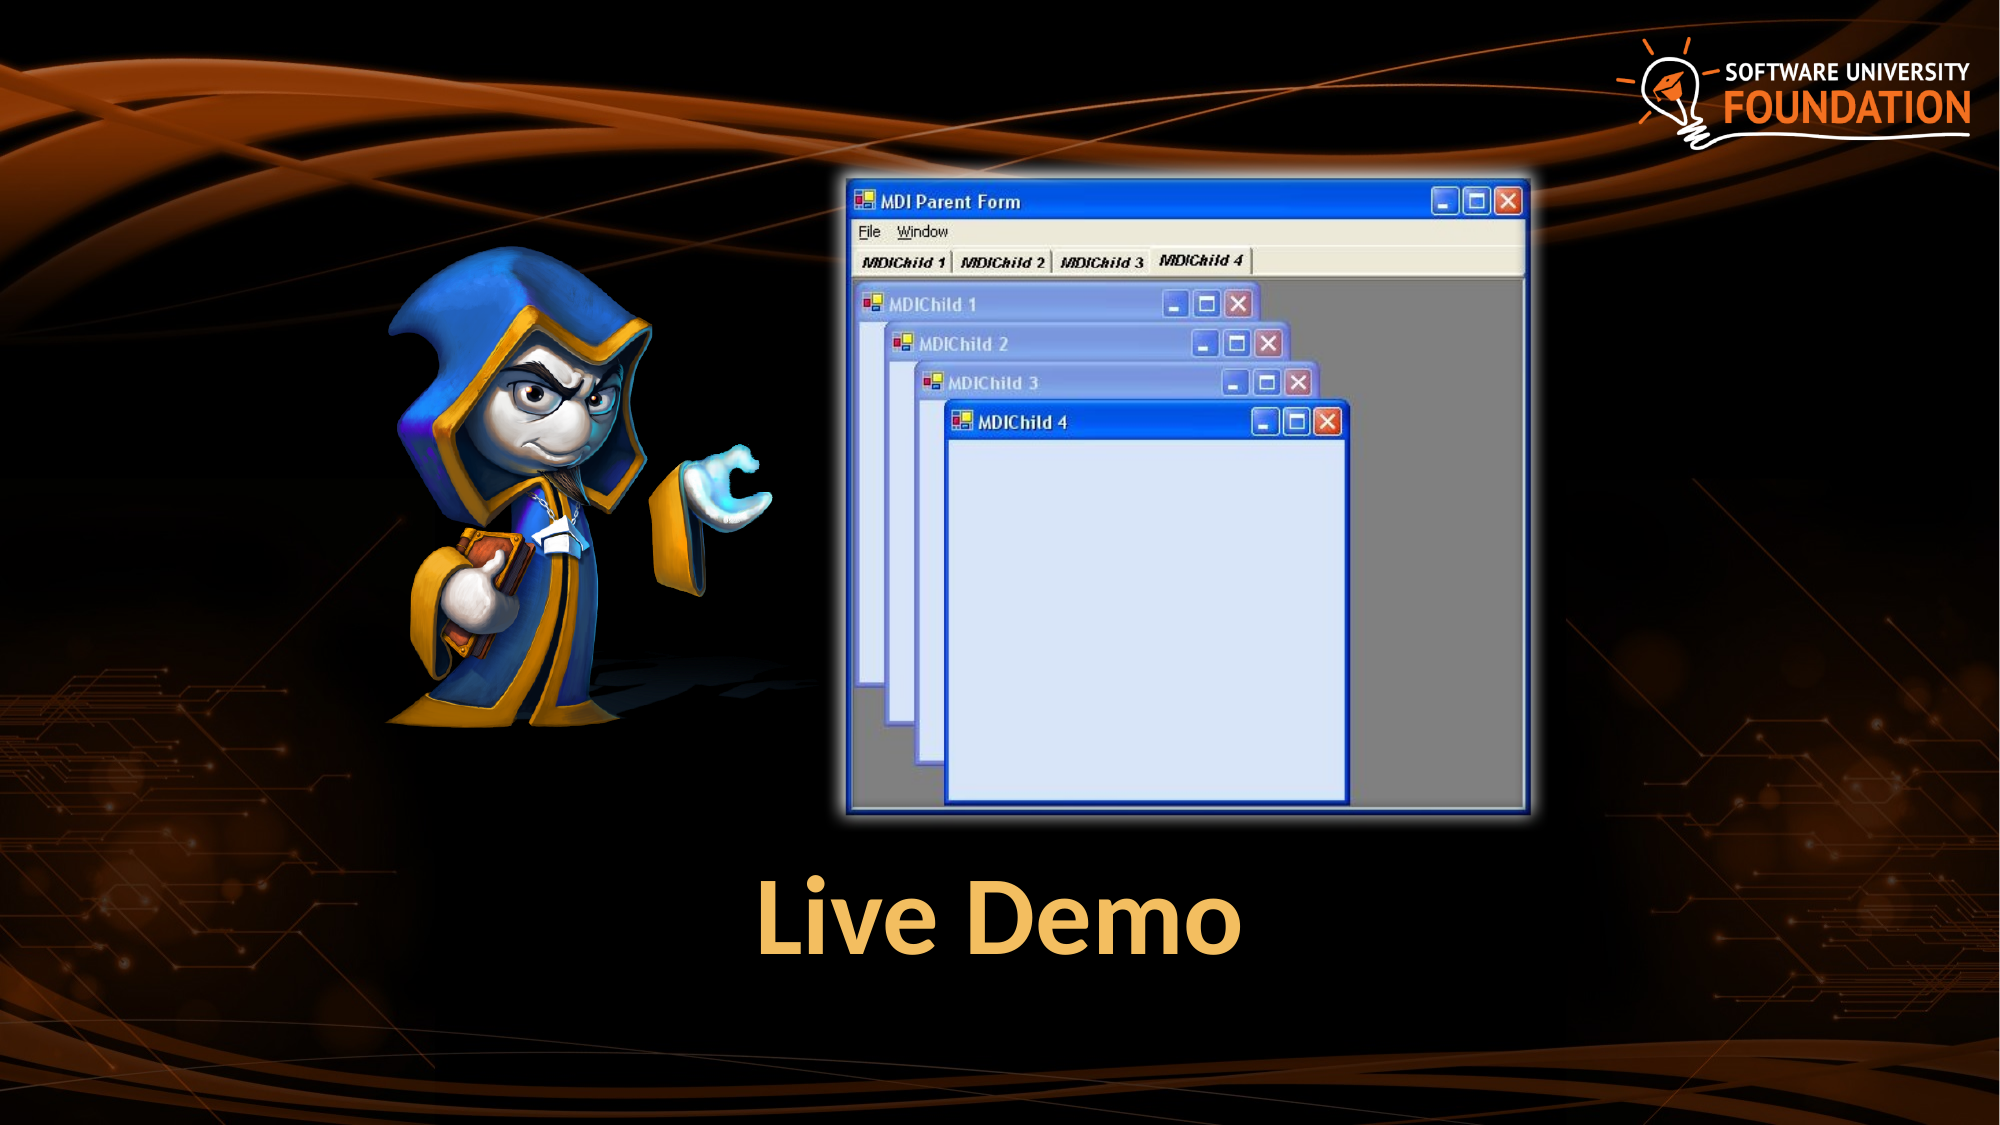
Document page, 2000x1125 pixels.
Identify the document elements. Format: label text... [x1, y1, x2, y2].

picture [0, 0, 2000, 1125]
title Live Demo [149, 849, 1850, 985]
